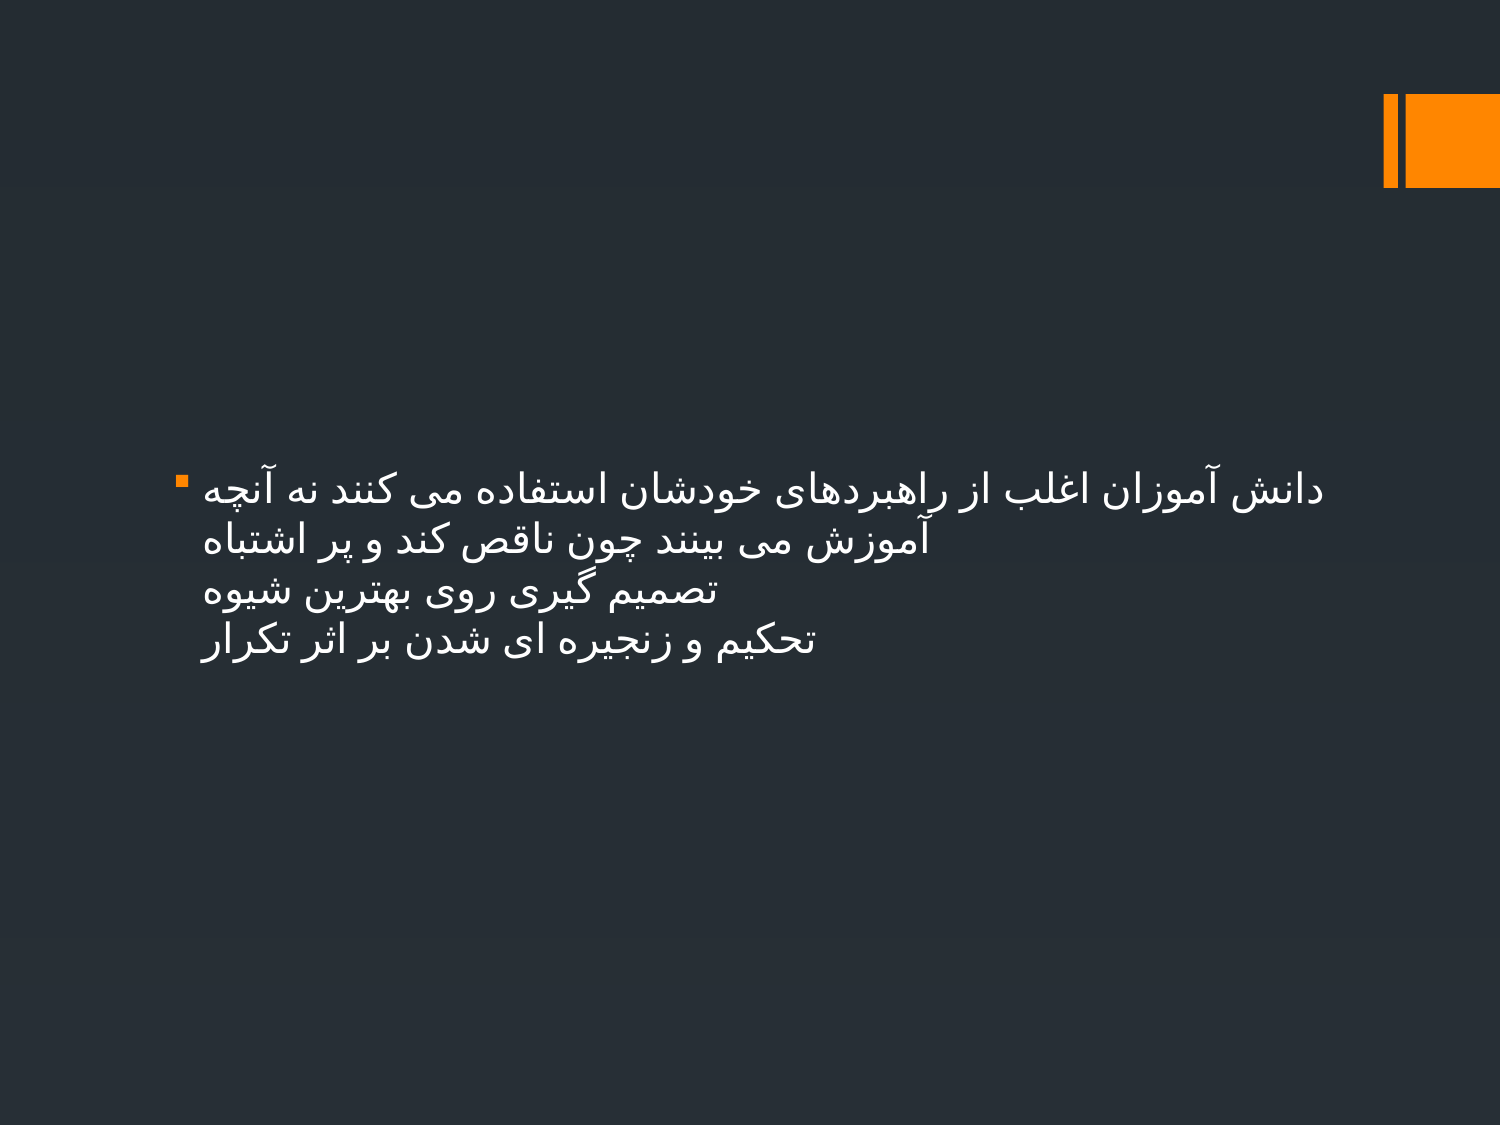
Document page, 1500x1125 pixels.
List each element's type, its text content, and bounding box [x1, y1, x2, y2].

list دانش آموزان اغلب از راهبردهای خودشان استفاده می کنند نه آنچه آموزش می بینند چون ناقص کند و پر اشتباه تصمیم گیری روی بهترین شیوه تحکیم و زنجیره ای شدن بر اثر تکرار [150, 454, 1350, 1035]
